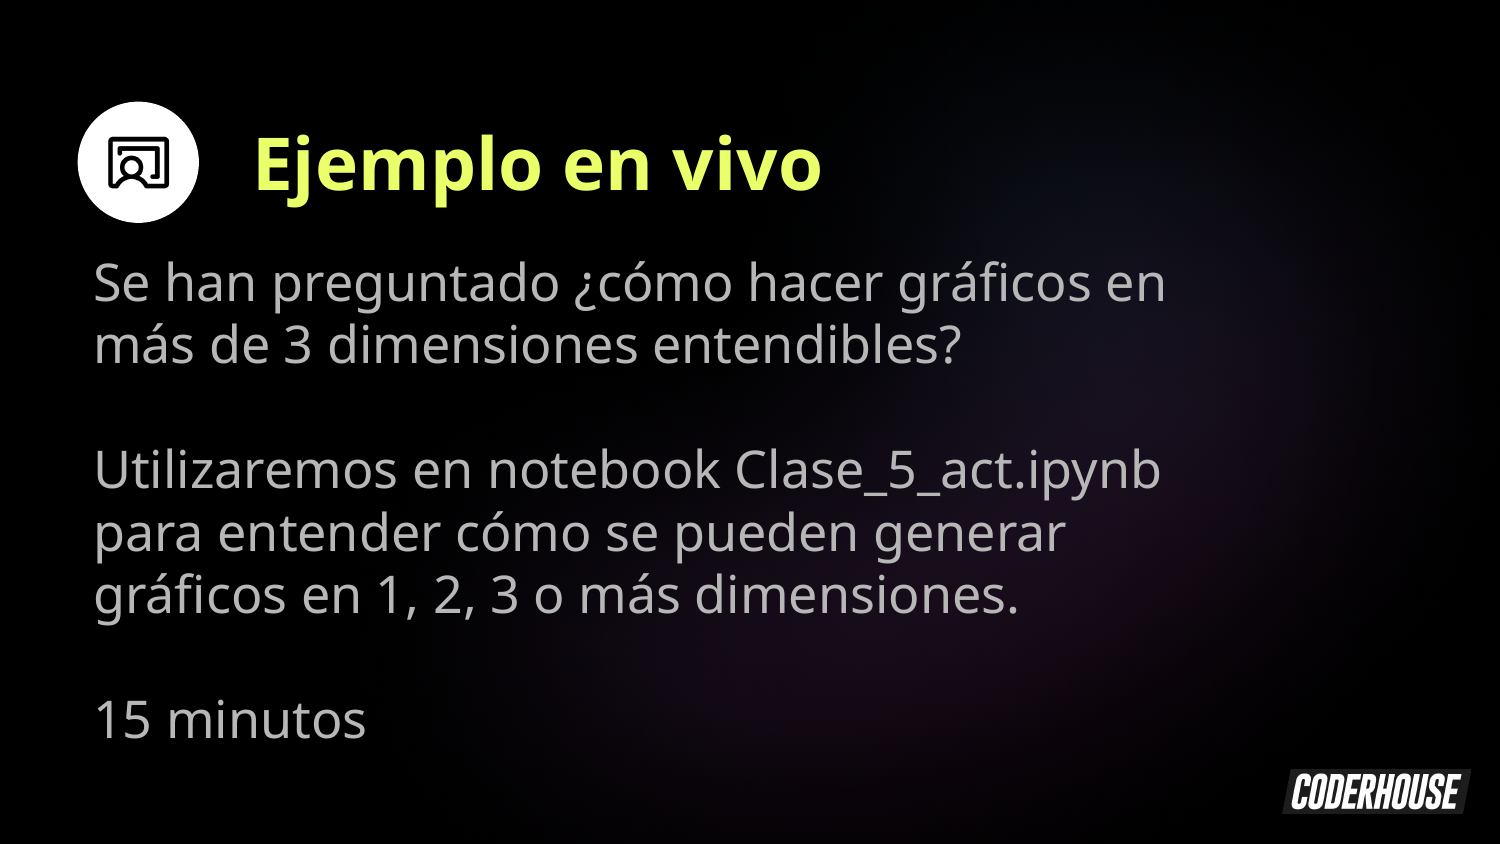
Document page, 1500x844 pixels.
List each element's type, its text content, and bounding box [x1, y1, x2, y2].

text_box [77, 101, 200, 224]
picture [0, 0, 1500, 844]
text_box Se han preguntado ¿cómo hacer gráficos en más de 3 dimensiones entendibles? Utilizaremos en notebook Clase_5_act.ipynb para entender cómo se pueden generar gráficos en 1, 2, 3 o más dimensiones. 15 minutos [78, 171, 1255, 844]
text_box Ejemplo en vivo [237, 112, 1414, 222]
